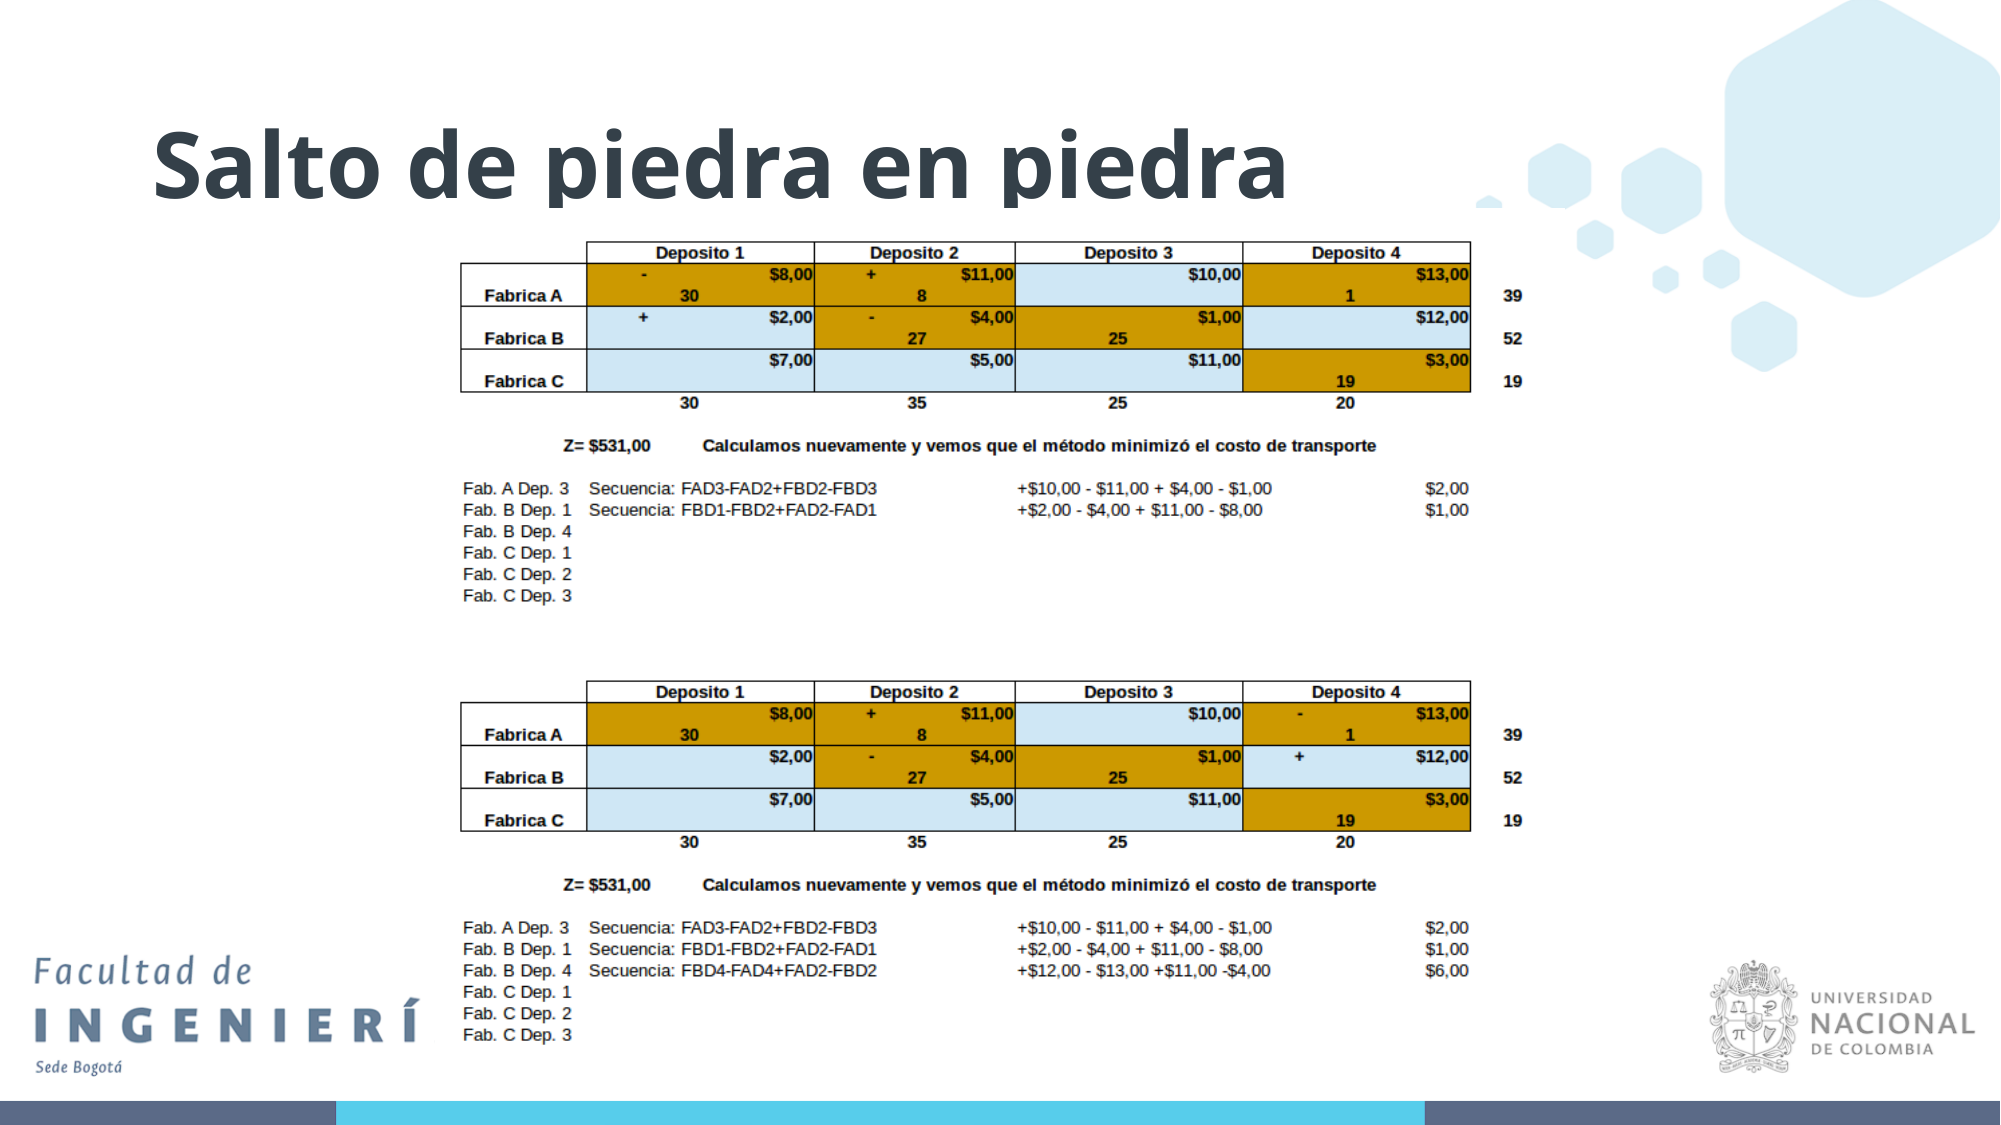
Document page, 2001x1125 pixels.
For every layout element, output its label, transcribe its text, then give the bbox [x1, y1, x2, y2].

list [435, 208, 1565, 1069]
title Salto de piedra en piedra [137, 59, 1863, 278]
